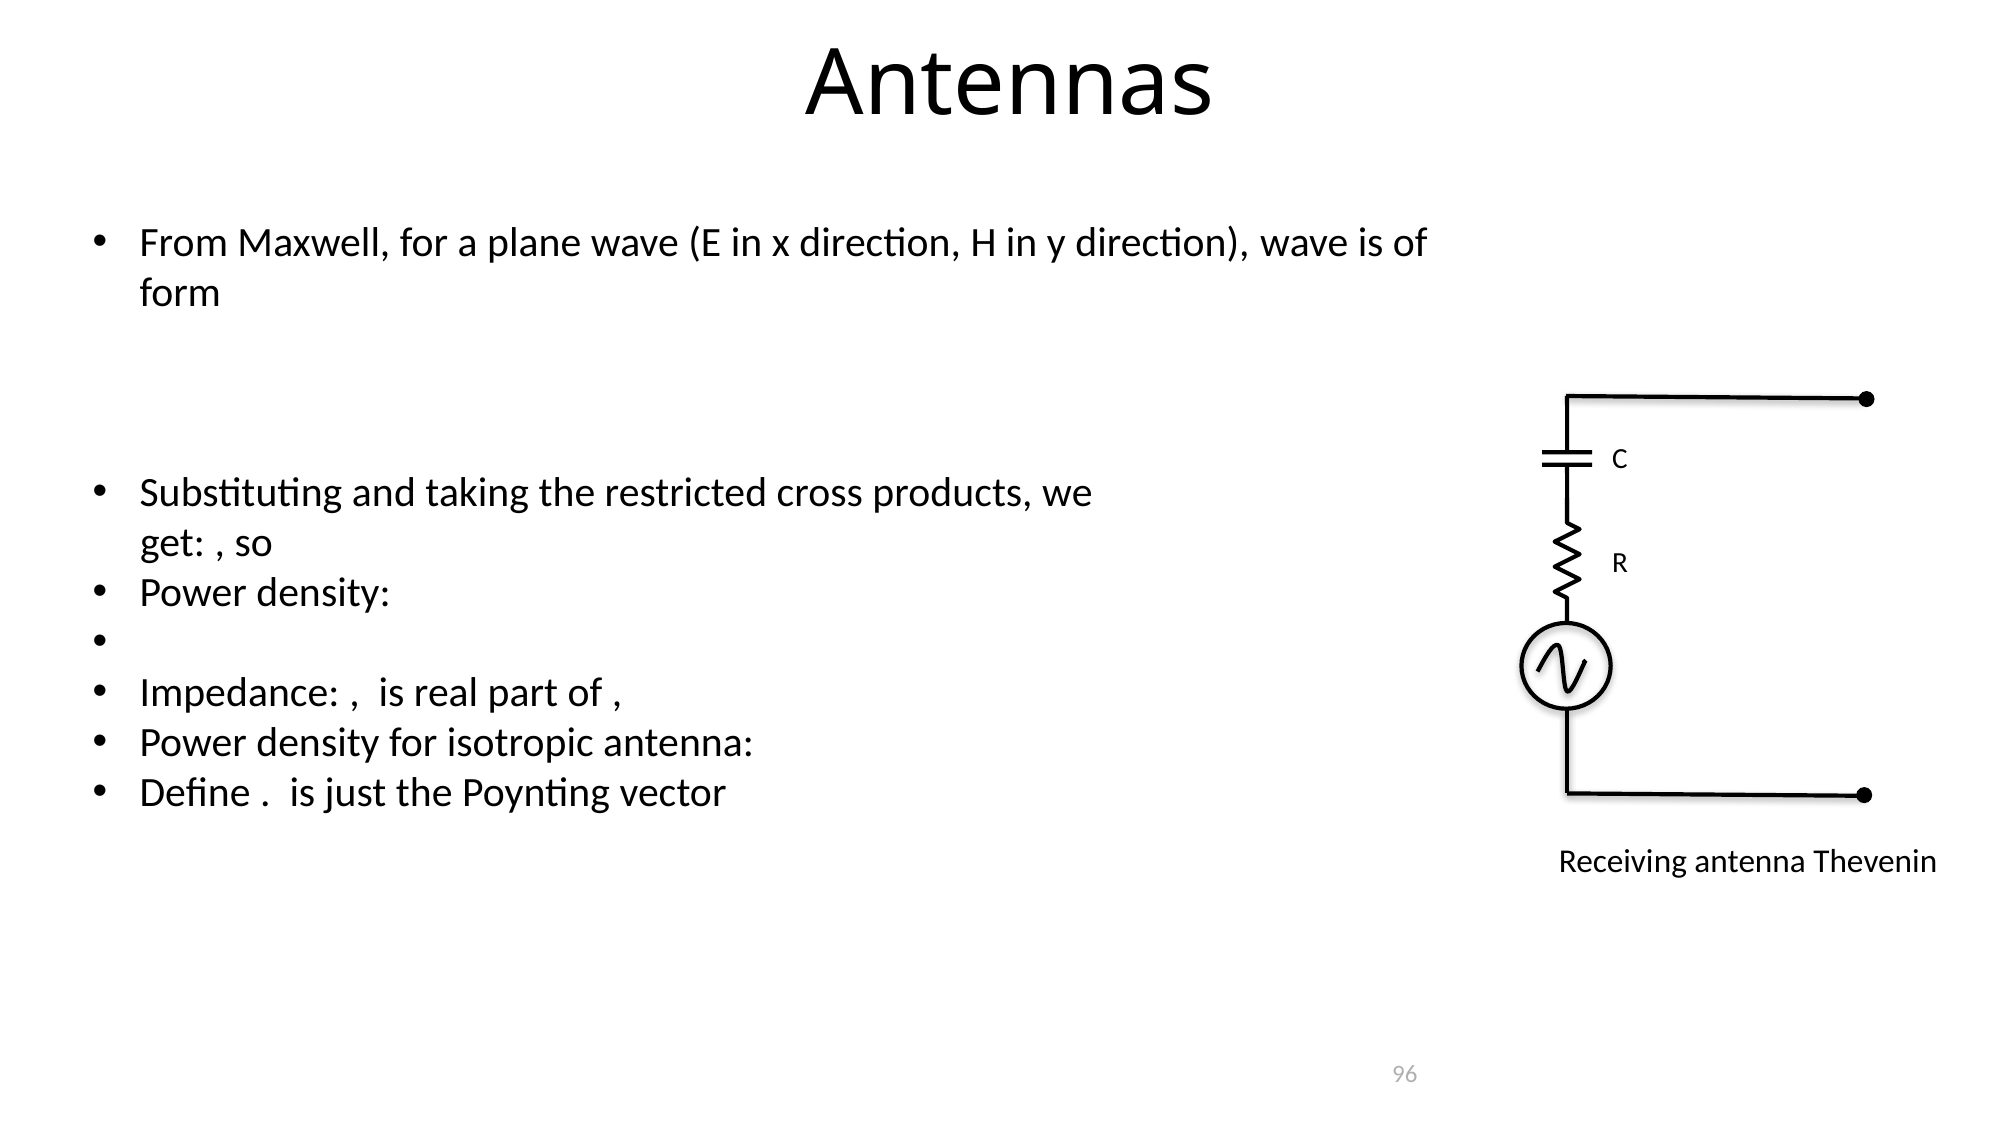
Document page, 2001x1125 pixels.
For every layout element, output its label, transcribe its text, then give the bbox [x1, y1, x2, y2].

slide_number 96 [1074, 738, 1425, 1125]
text_box Antennas [54, 23, 1966, 134]
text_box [1521, 391, 2000, 888]
